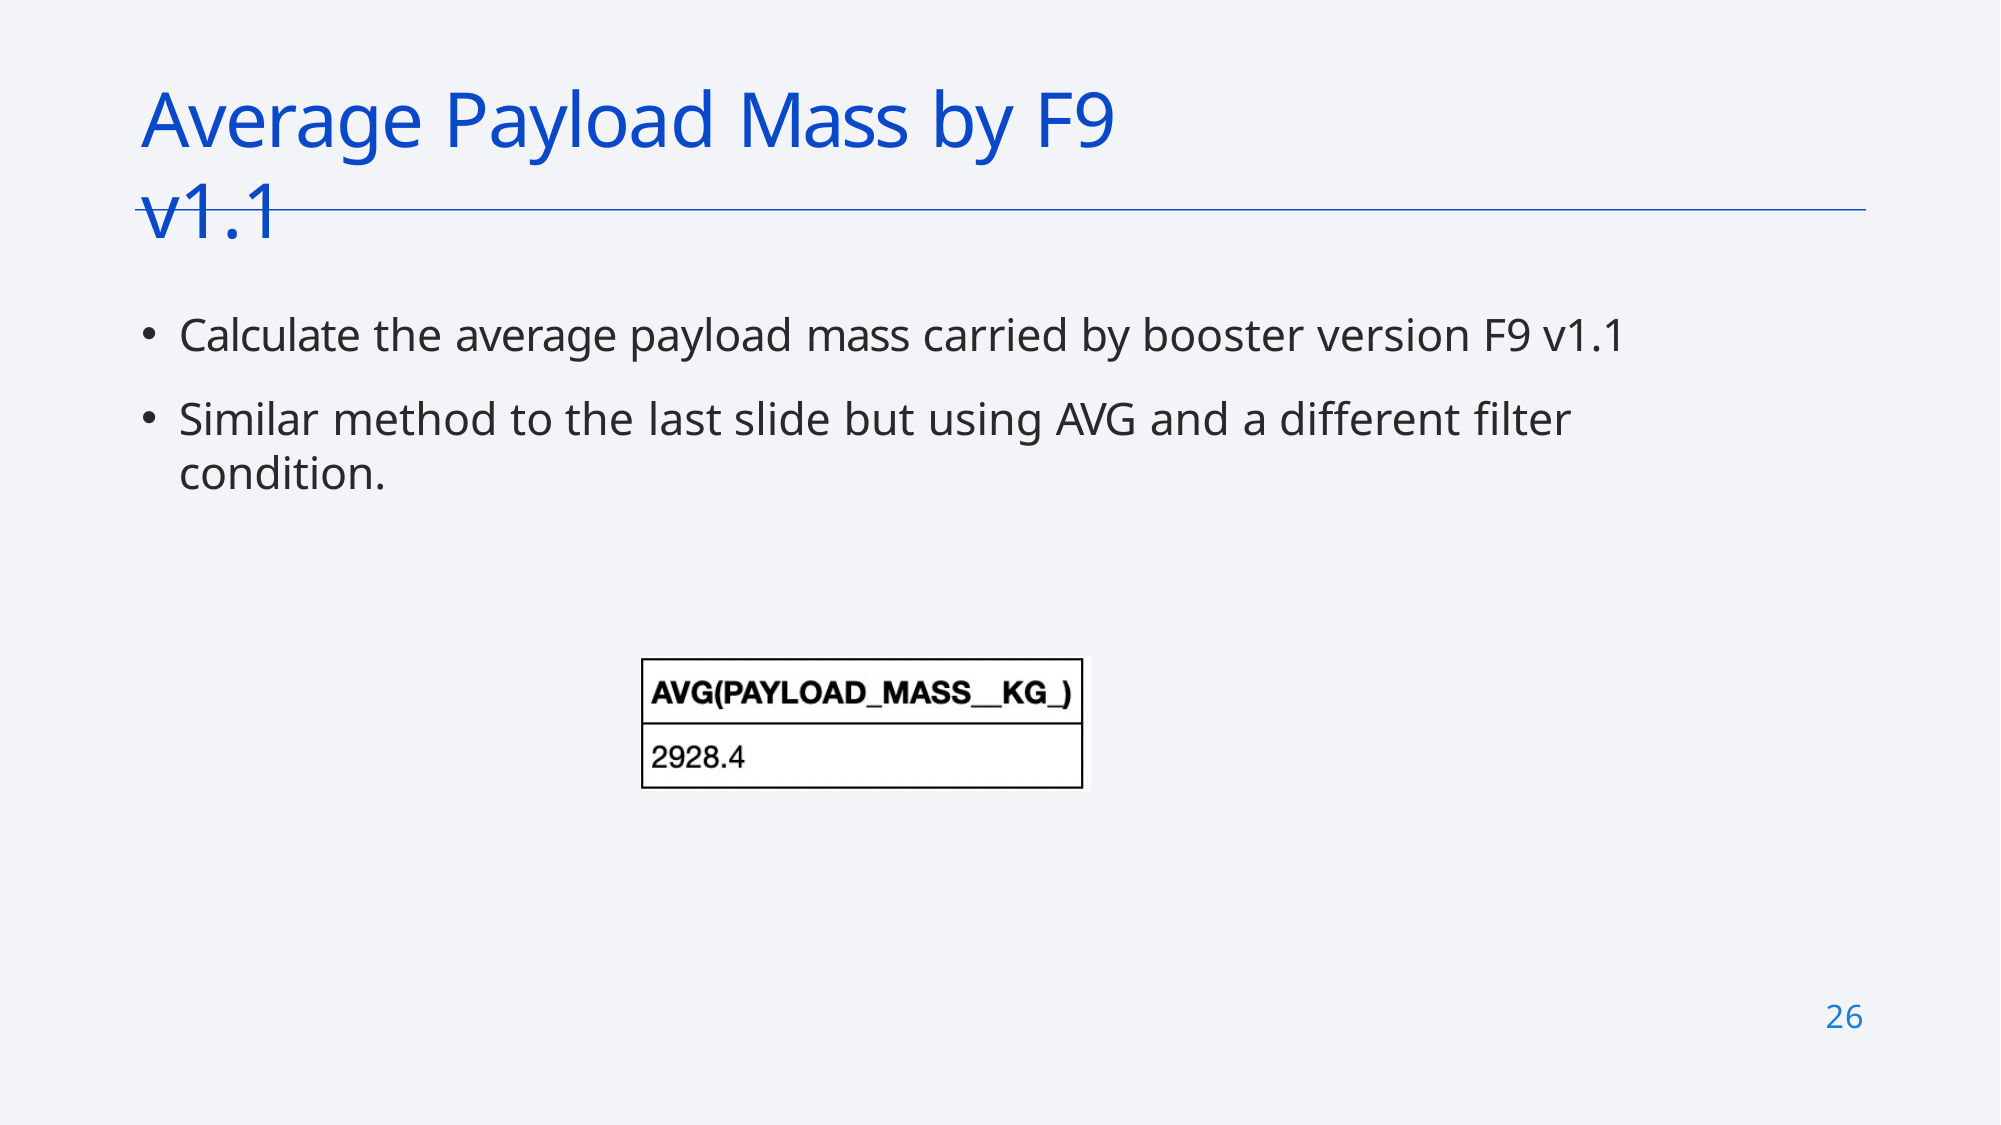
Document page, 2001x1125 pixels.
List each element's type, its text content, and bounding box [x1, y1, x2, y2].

title Average Payload Mass by F9 v1.1 [139, 68, 1267, 260]
text_box Calculate the average payload mass carried by booster version F9 v1.1 Similar method to the last slide but using AVG and a different filter condition. [139, 303, 1691, 499]
picture [0, 0, 2000, 1125]
slide_number 26 [1819, 1002, 1875, 1125]
